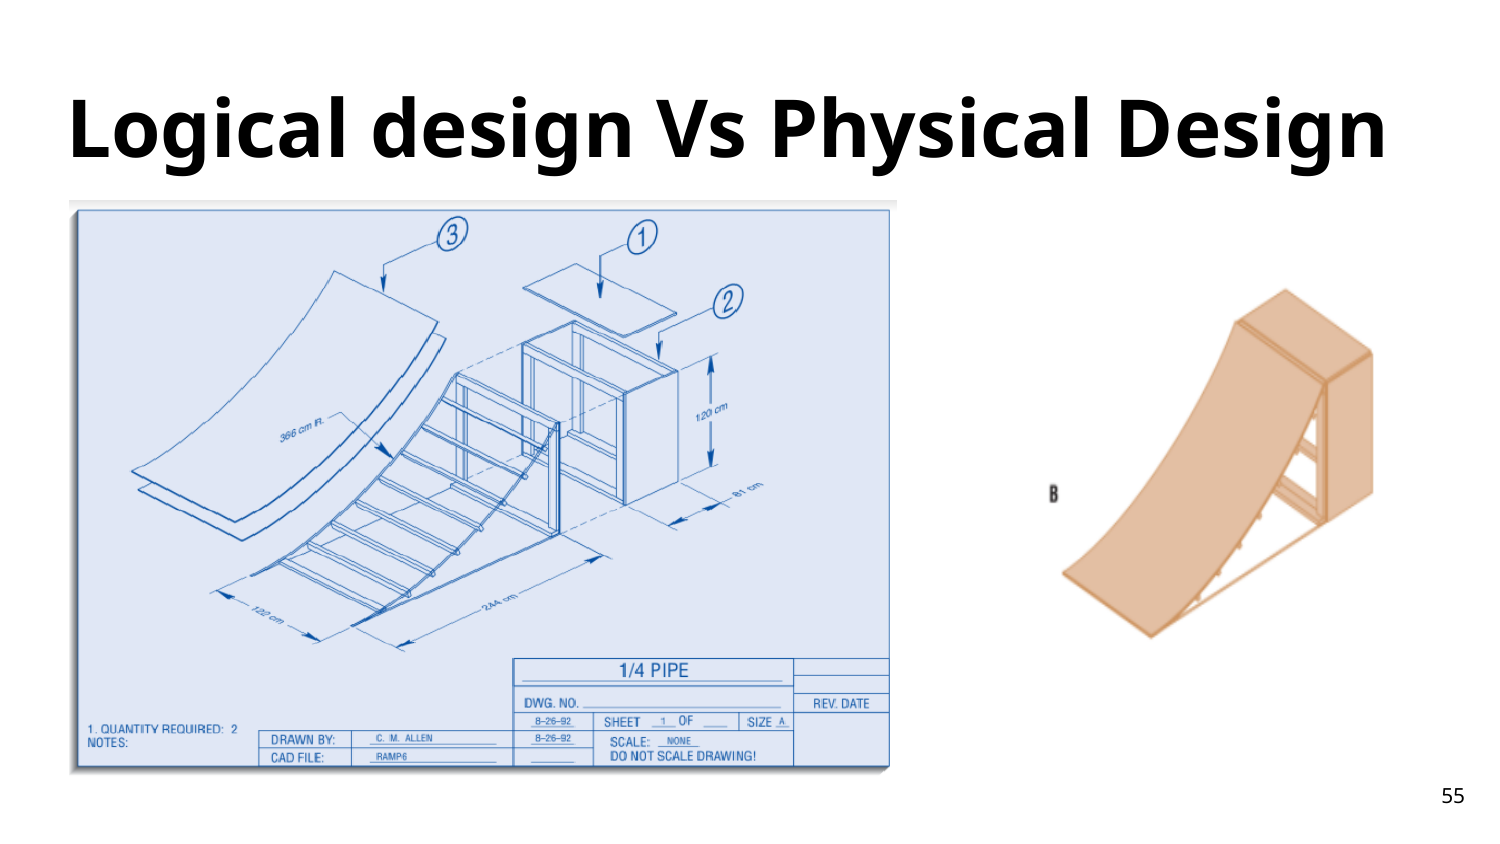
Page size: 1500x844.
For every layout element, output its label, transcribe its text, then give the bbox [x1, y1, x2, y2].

slide_number ‹#› [1389, 764, 1480, 830]
picture [68, 200, 897, 777]
picture [909, 265, 1450, 665]
title Logical design Vs Physical Design [51, 51, 1449, 189]
